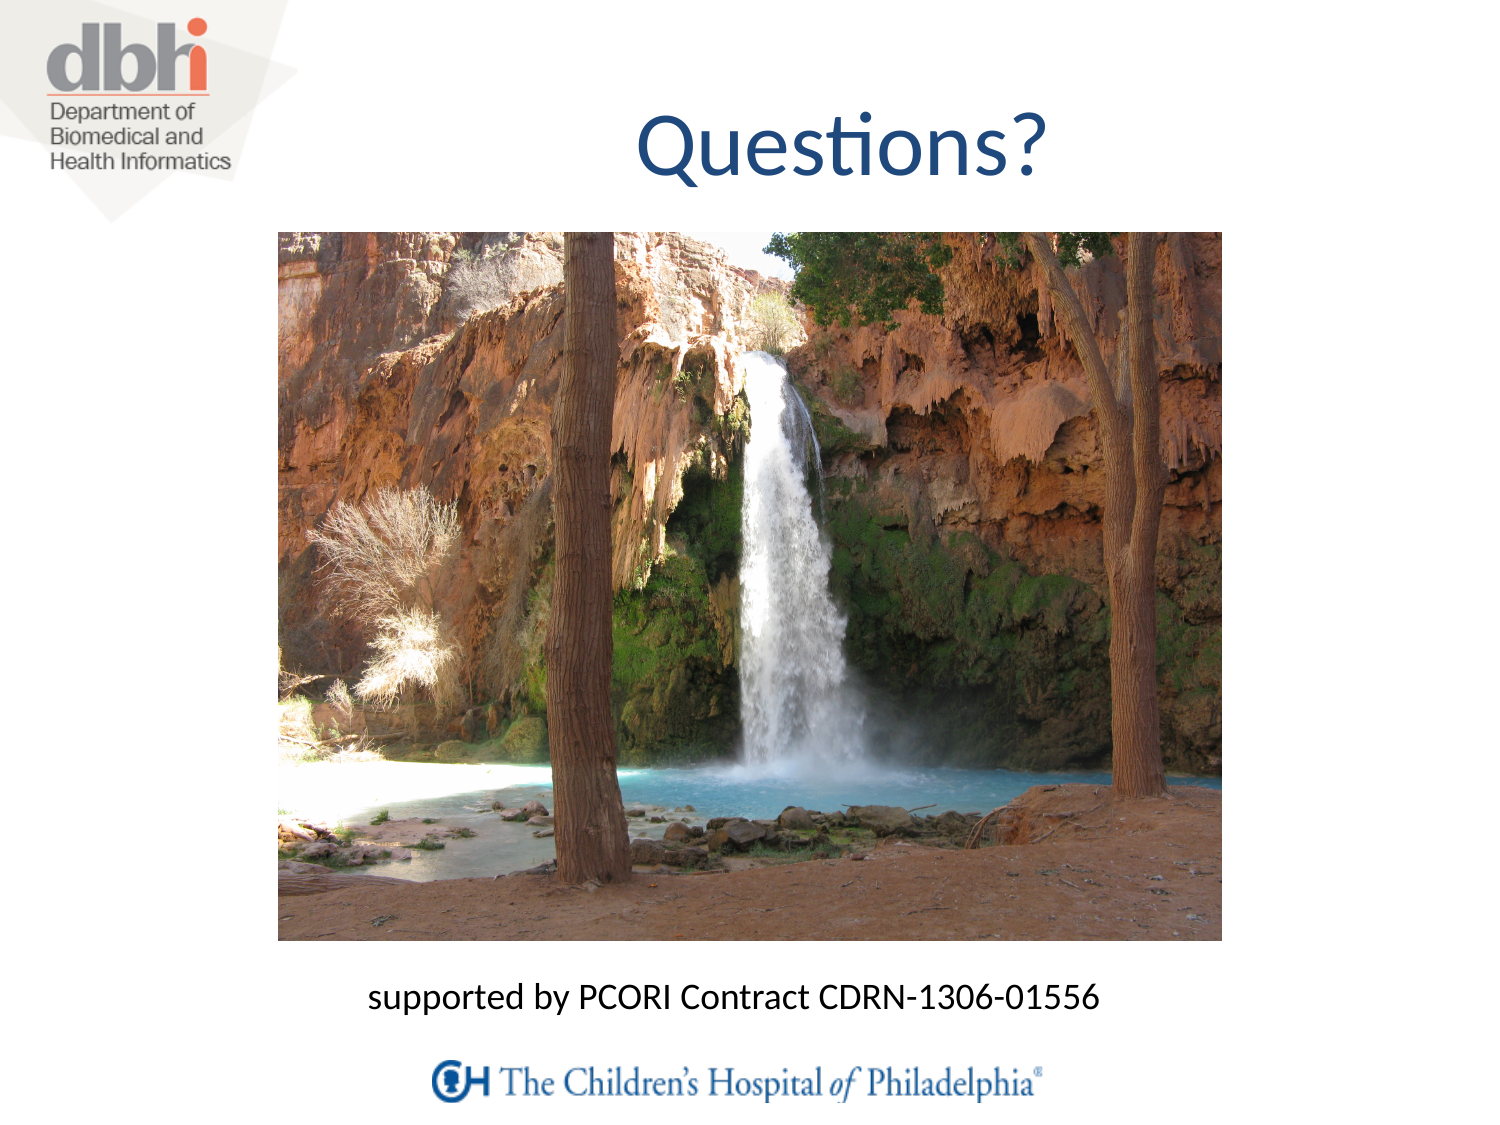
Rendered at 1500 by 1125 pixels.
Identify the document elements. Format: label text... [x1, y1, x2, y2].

title Questions? [262, 45, 1425, 233]
text_box supported by PCORI Contract CDRN-1306-01556 [353, 964, 1147, 1025]
picture [277, 232, 1222, 941]
picture [0, 0, 298, 233]
